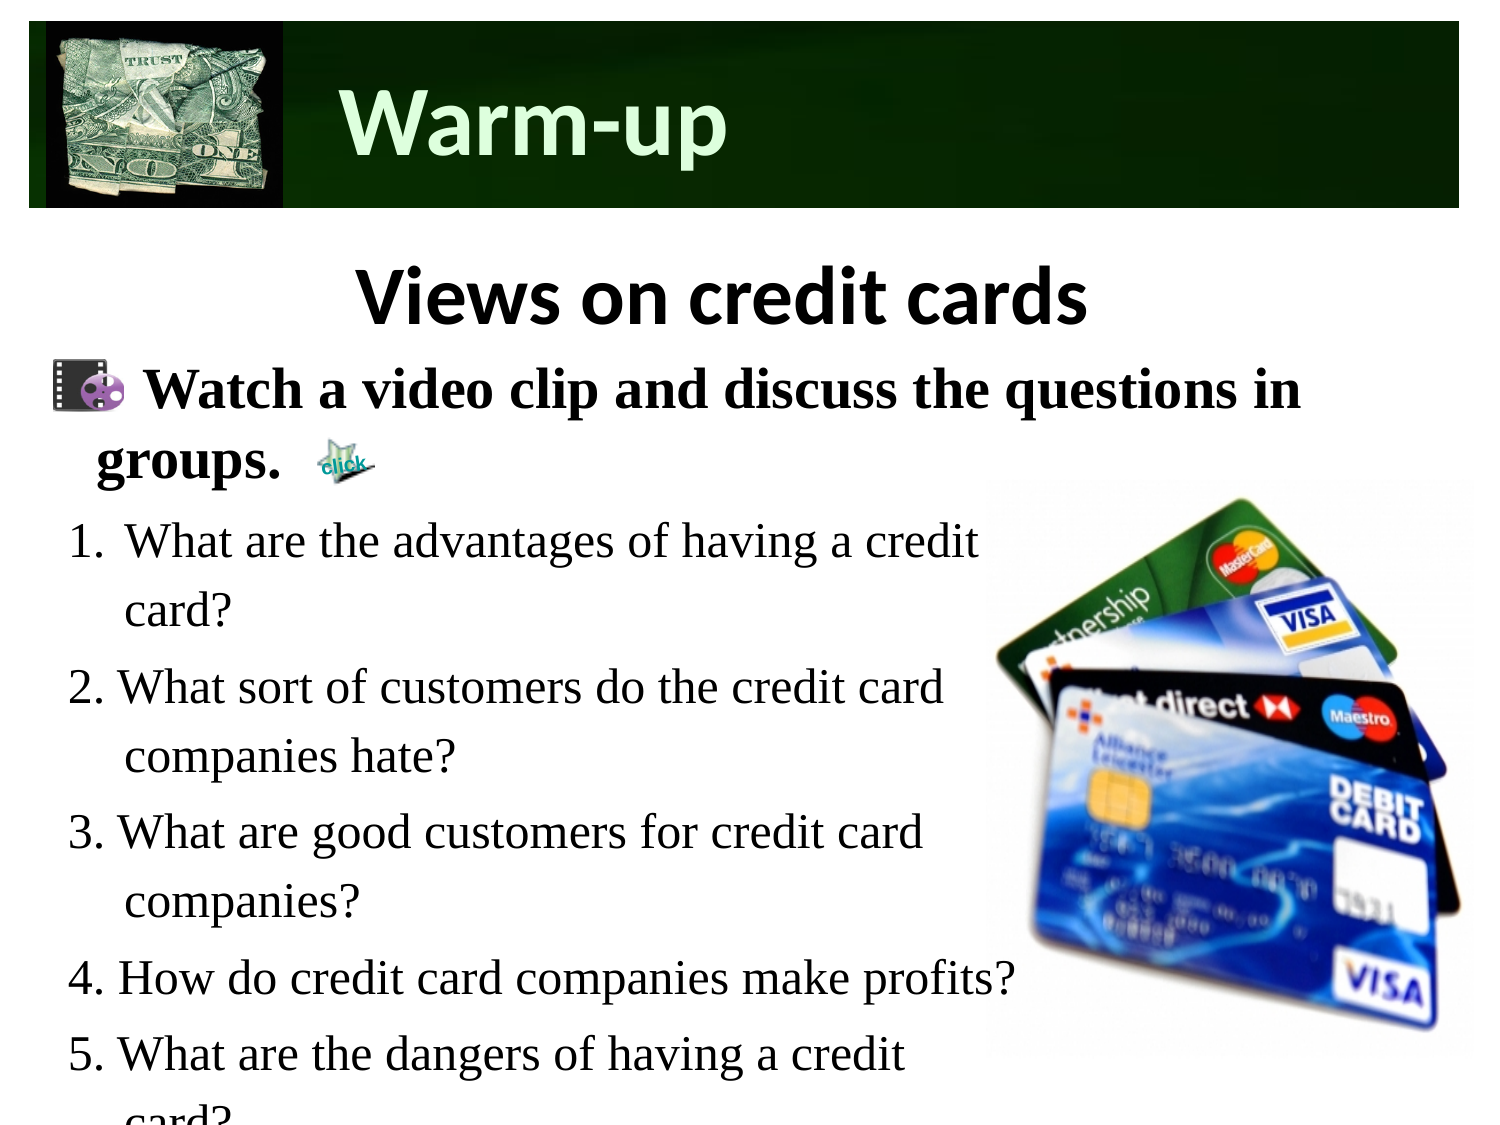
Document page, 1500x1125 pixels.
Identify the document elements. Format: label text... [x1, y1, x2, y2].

title Views on credit cards [47, 218, 1398, 363]
picture [52, 358, 125, 412]
text_box What are the advantages of having a credit card? 2. What sort of customers do the credit card companies hate? 3. What are good customers for credit card companies? 4. How do credit card companies make profits? 5. What are the dangers of having a credit card? [53, 491, 1034, 1125]
text_box Watch a video clip and discuss the questions in groups. [81, 342, 1452, 491]
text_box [305, 432, 387, 492]
picture [985, 479, 1474, 1059]
picture [29, 21, 1459, 209]
